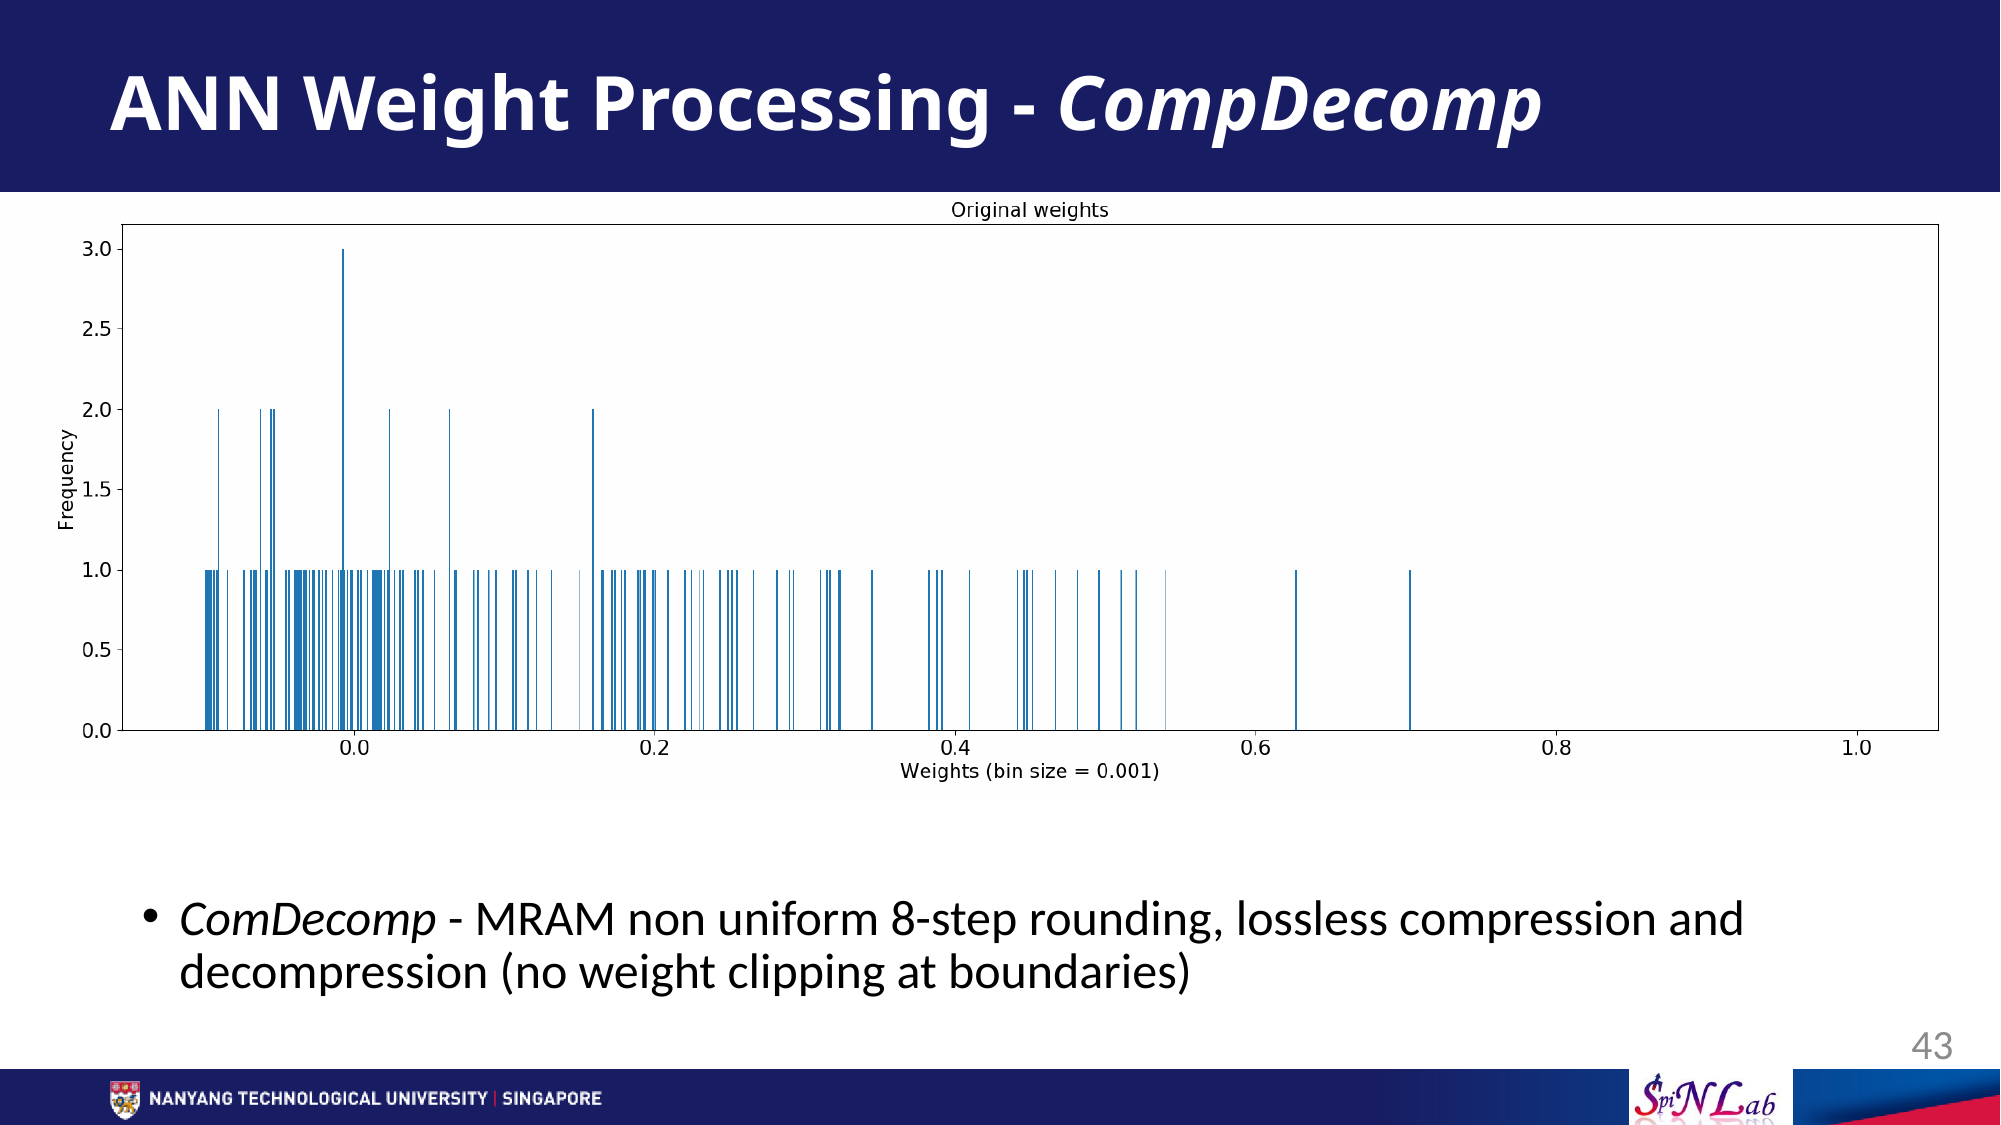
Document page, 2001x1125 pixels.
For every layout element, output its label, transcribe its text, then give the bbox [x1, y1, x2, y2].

text_box ComDecomp - MRAM non uniform 8-step rounding, lossless compression and decompression (no weight clipping at boundaries) [0, 884, 1793, 1011]
slide_number 43 [1518, 1013, 1969, 1066]
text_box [0, 1066, 2000, 1125]
picture [0, 0, 2000, 802]
